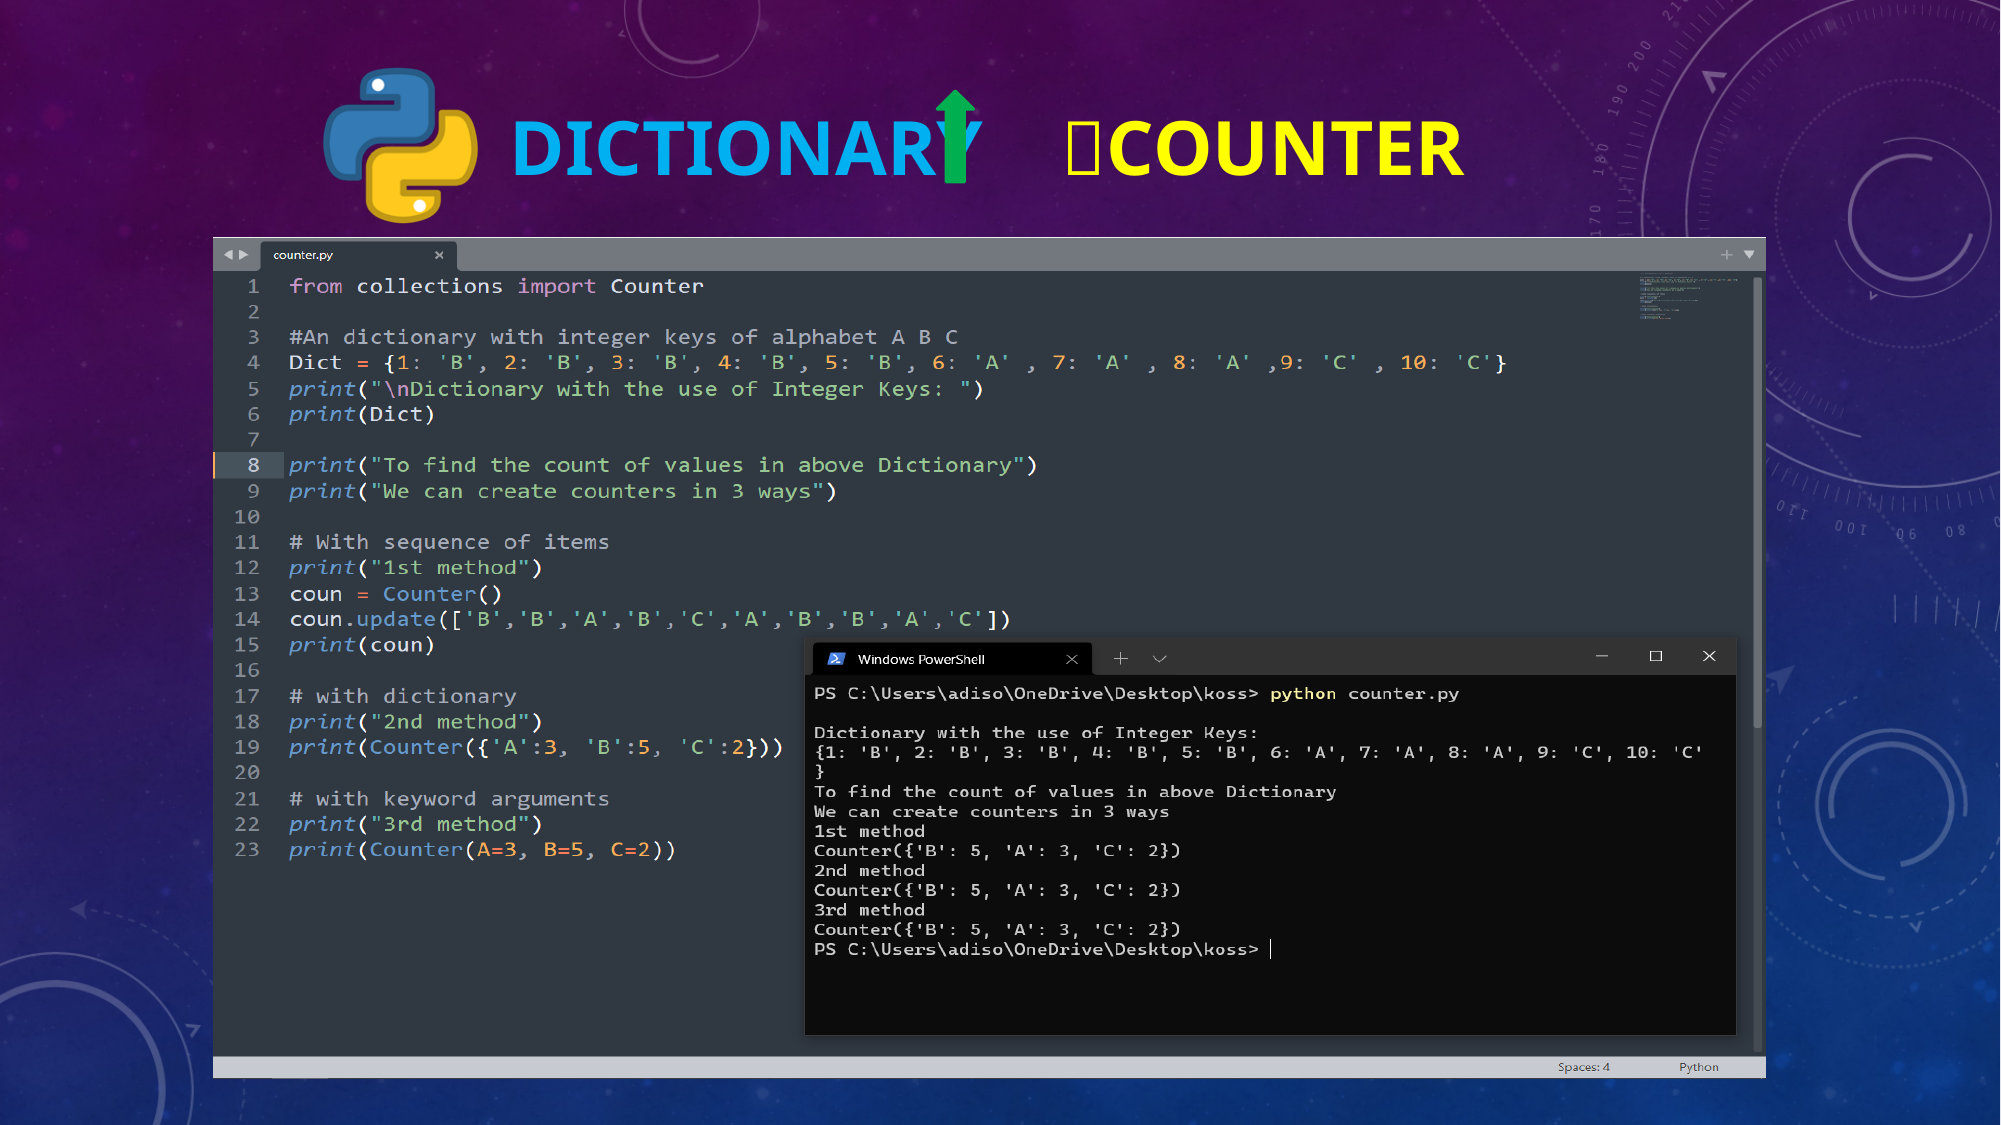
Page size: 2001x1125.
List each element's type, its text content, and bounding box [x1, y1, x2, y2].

text_box [935, 89, 975, 184]
picture [0, 0, 2001, 1125]
title dictionary Counter [124, 25, 1787, 265]
